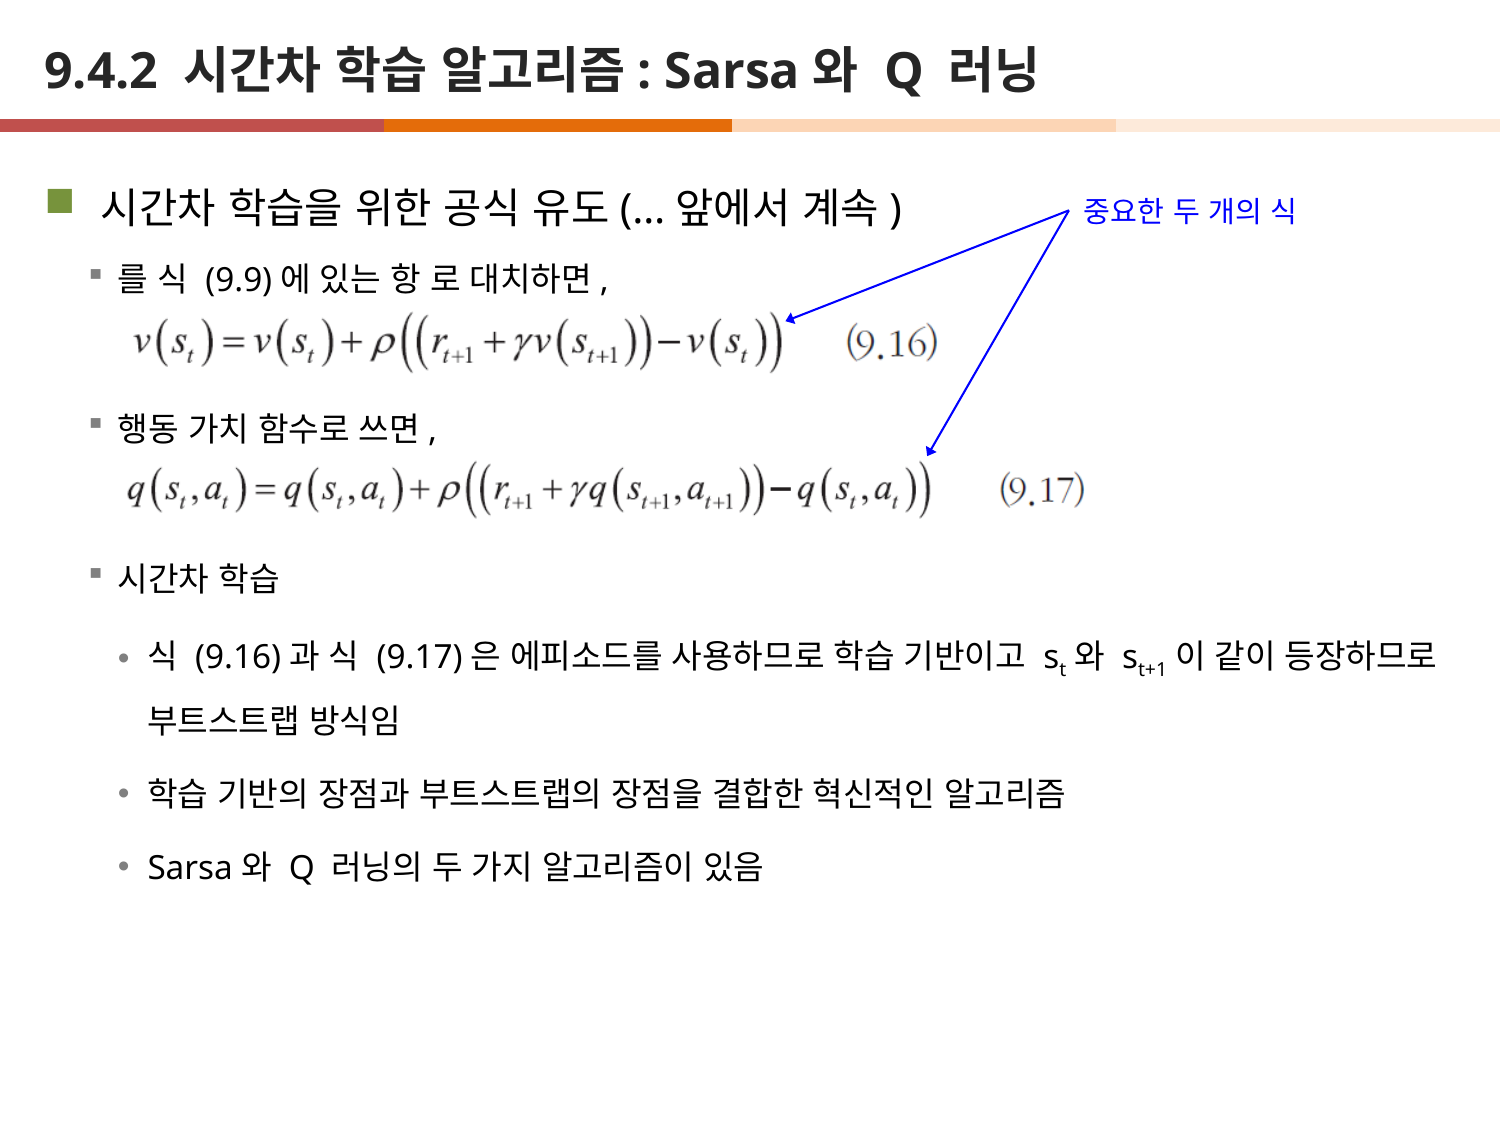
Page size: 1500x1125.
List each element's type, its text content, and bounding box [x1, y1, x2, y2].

text_box 중요한 두 개의 식 [1068, 174, 1353, 246]
title 9.4.2 시간차 학습 알고리즘: Sarsa와 Q 러닝 [29, 23, 1270, 114]
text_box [785, 210, 924, 322]
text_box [926, 210, 1070, 457]
picture [123, 455, 1091, 526]
picture [123, 300, 926, 381]
